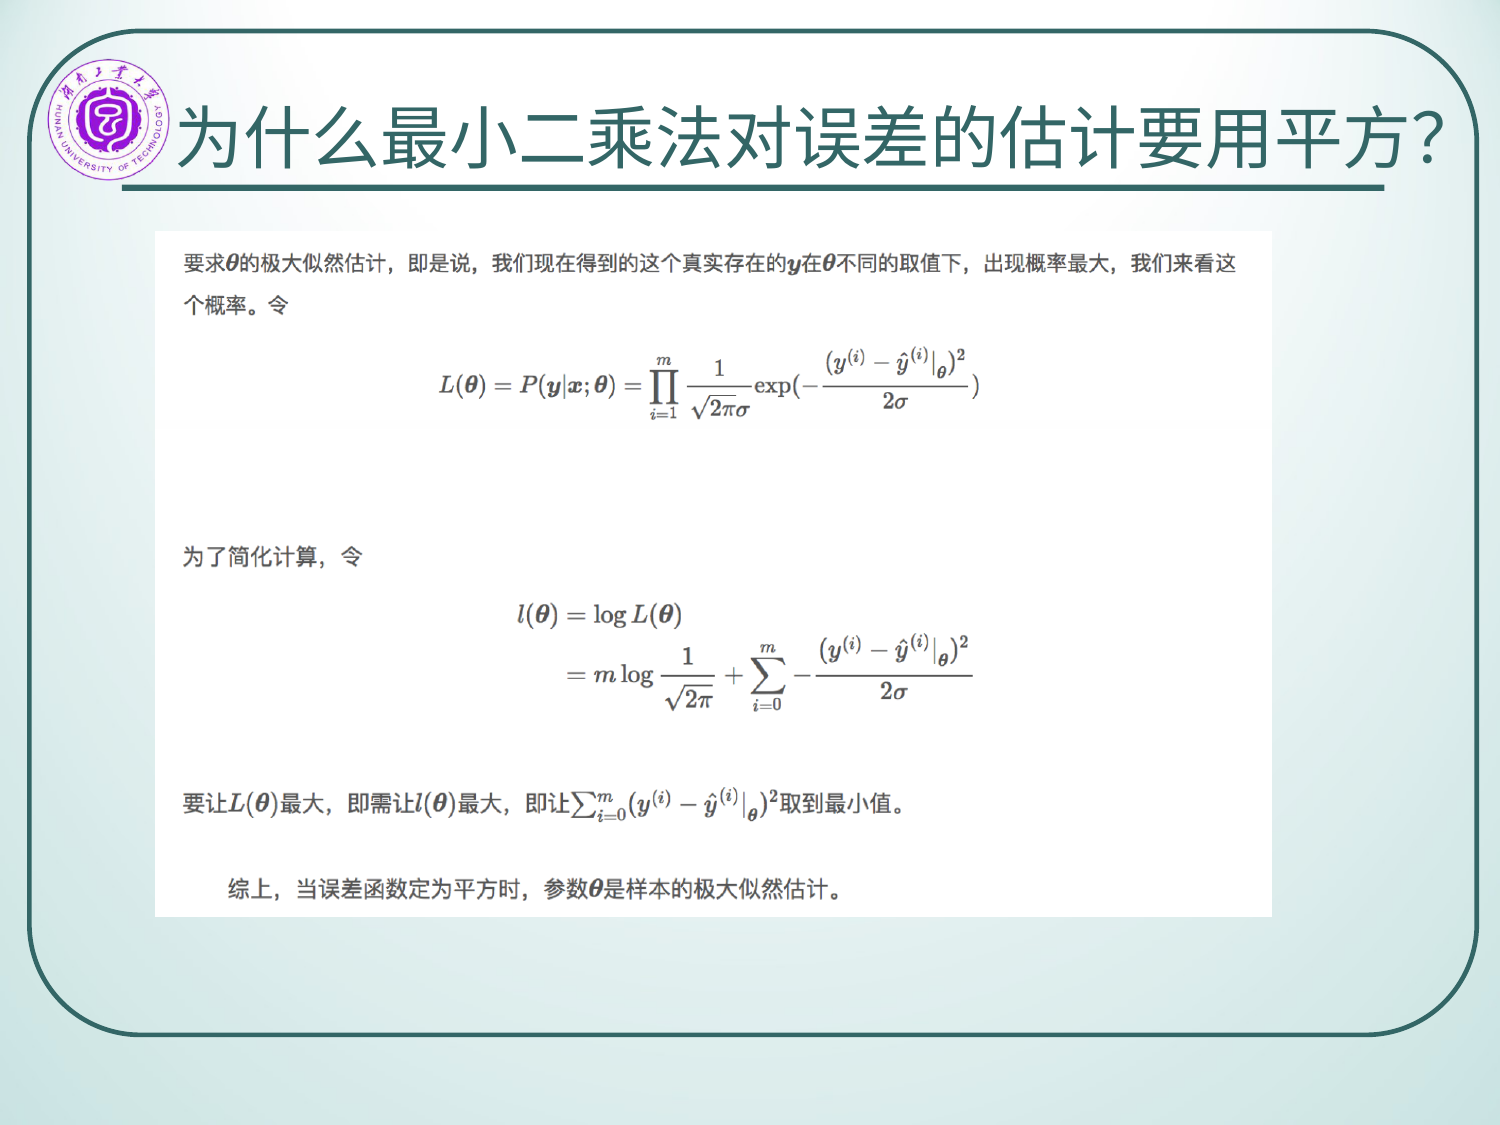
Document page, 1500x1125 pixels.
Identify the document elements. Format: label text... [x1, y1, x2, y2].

title 为什么最小二乘法对误差的估计要用平方？ [159, 66, 1483, 185]
picture [0, 0, 1500, 1125]
